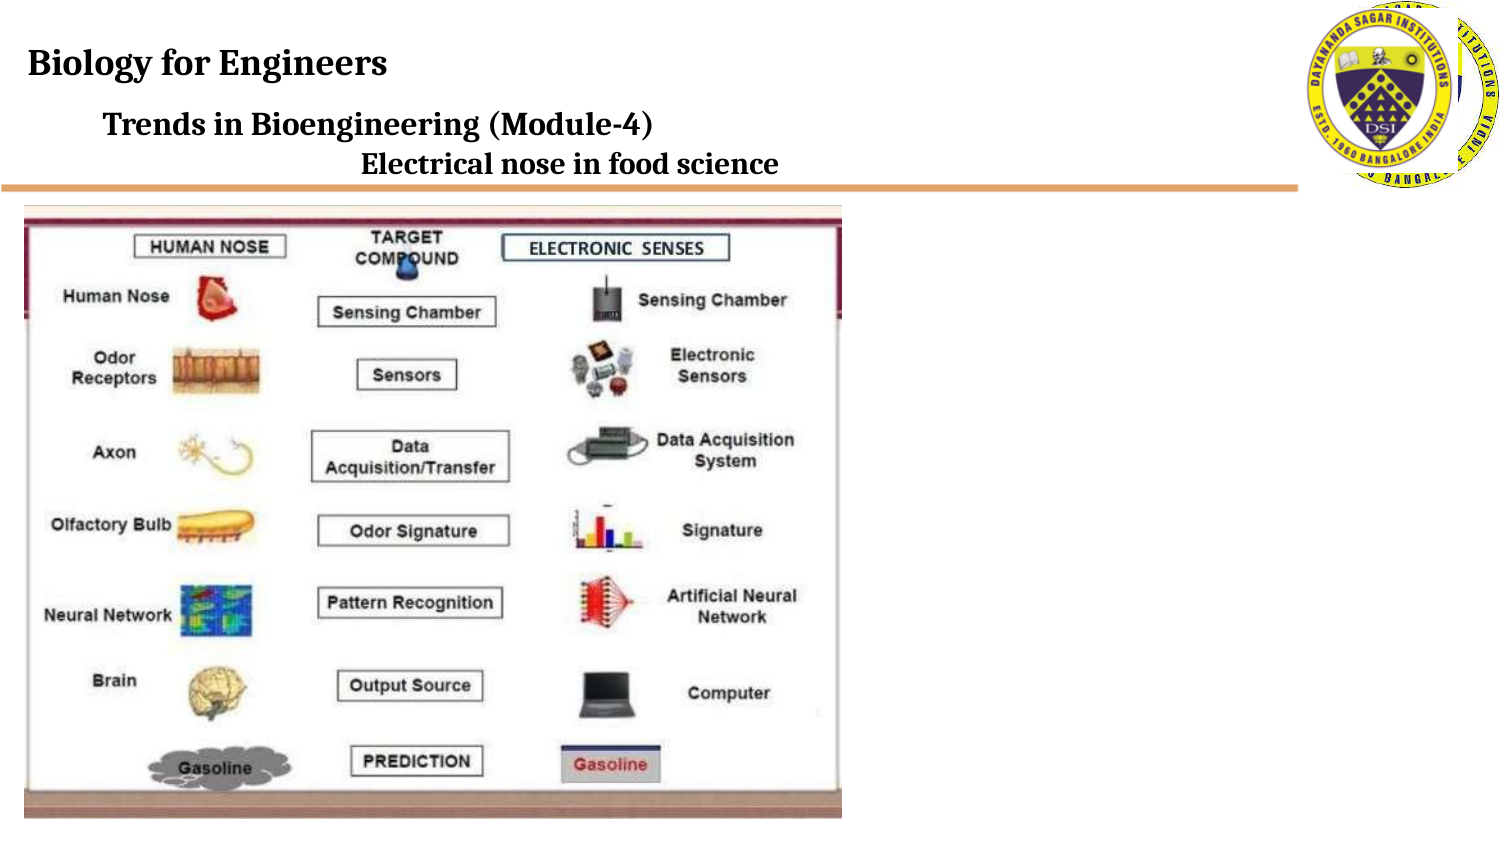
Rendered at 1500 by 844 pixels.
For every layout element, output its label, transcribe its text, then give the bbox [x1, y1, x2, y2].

picture [0, 183, 1301, 194]
picture [1302, 0, 1500, 189]
picture [24, 205, 842, 819]
text_box Biology for Engineers Trends in Bioengineering (Module-4) Electrical nose in food science [12, 0, 1340, 196]
